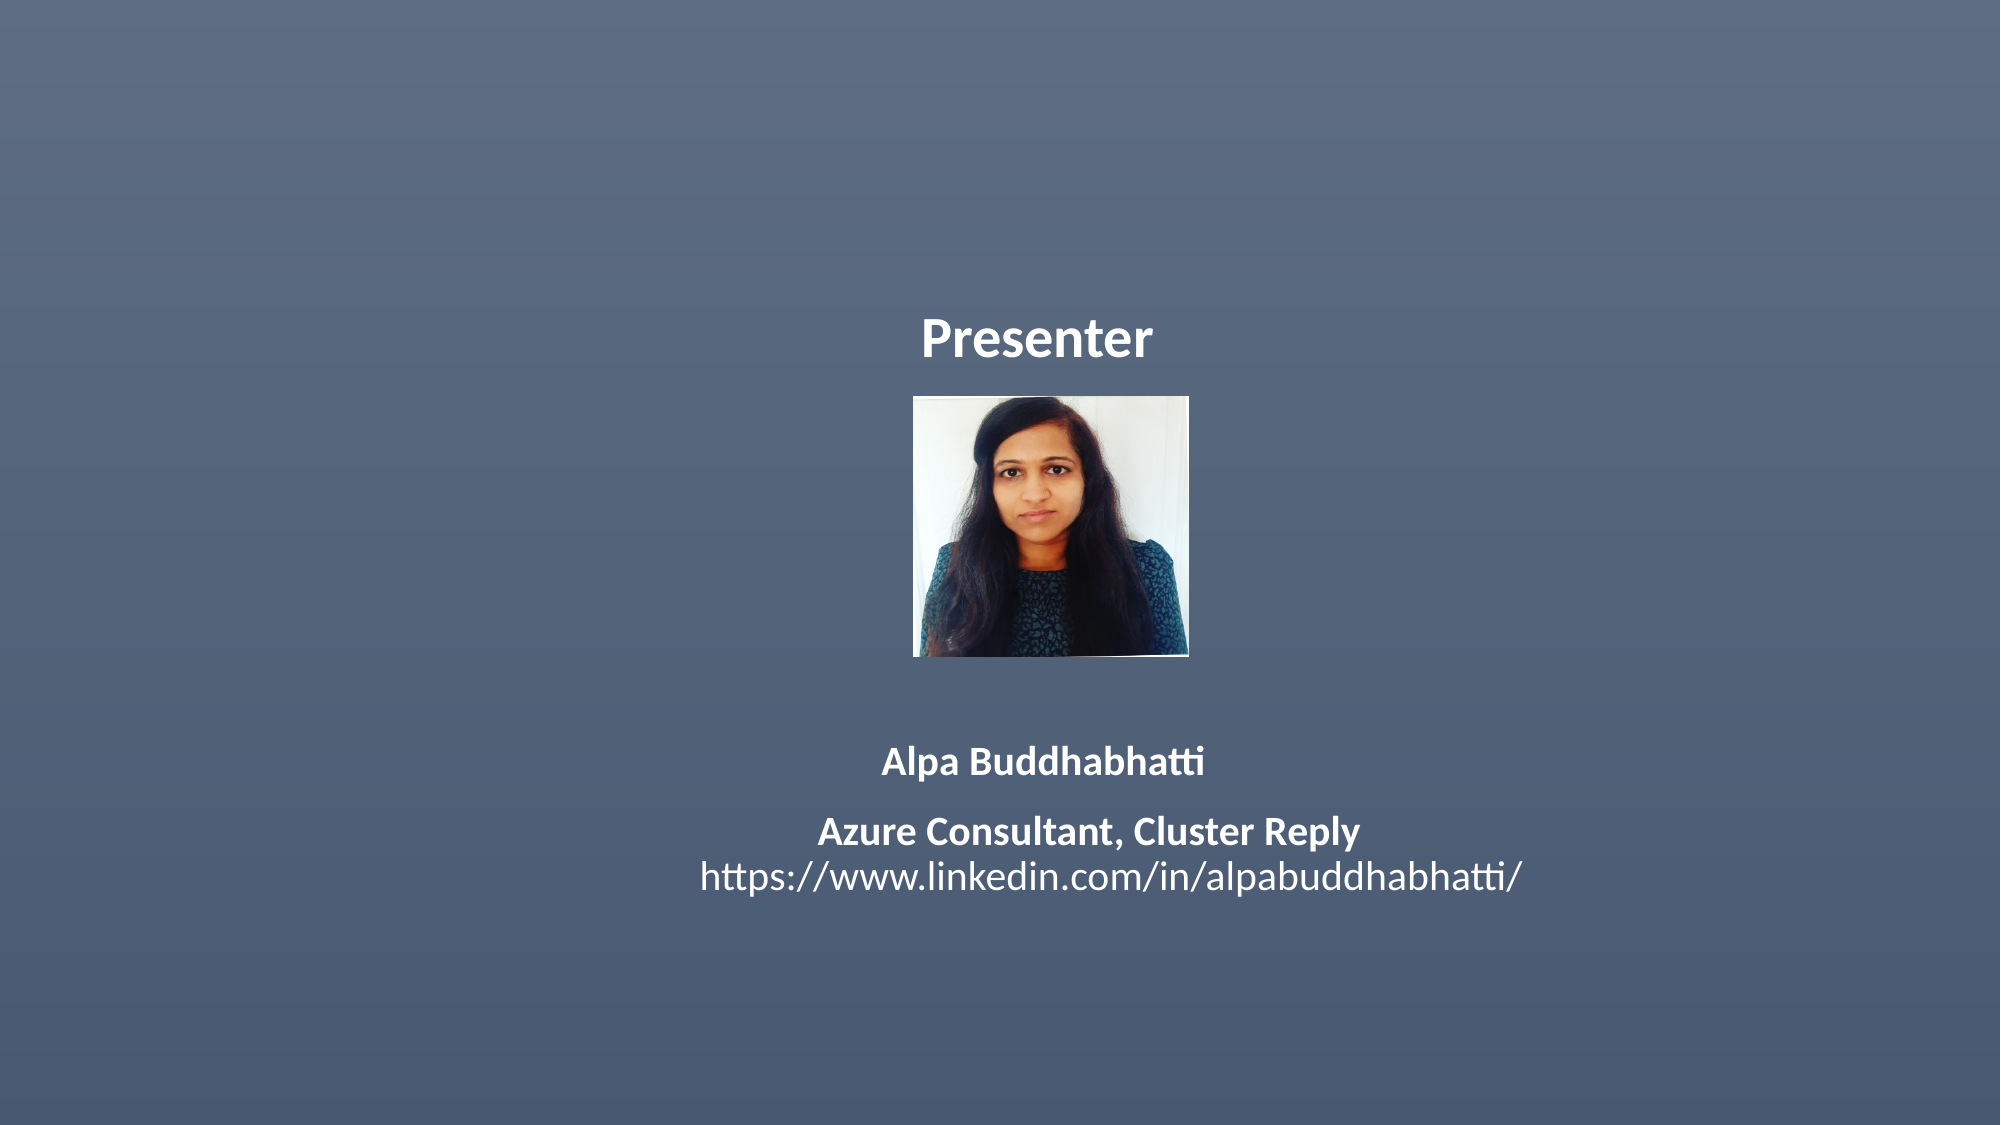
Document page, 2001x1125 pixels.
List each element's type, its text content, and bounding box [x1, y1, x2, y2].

list Presenter Alpa Buddhabhatti Azure Consultant, Cluster Reply https://www.linkedin.com/in/alpabuddhabhatti/ [137, 299, 1863, 1014]
picture [913, 395, 1189, 657]
